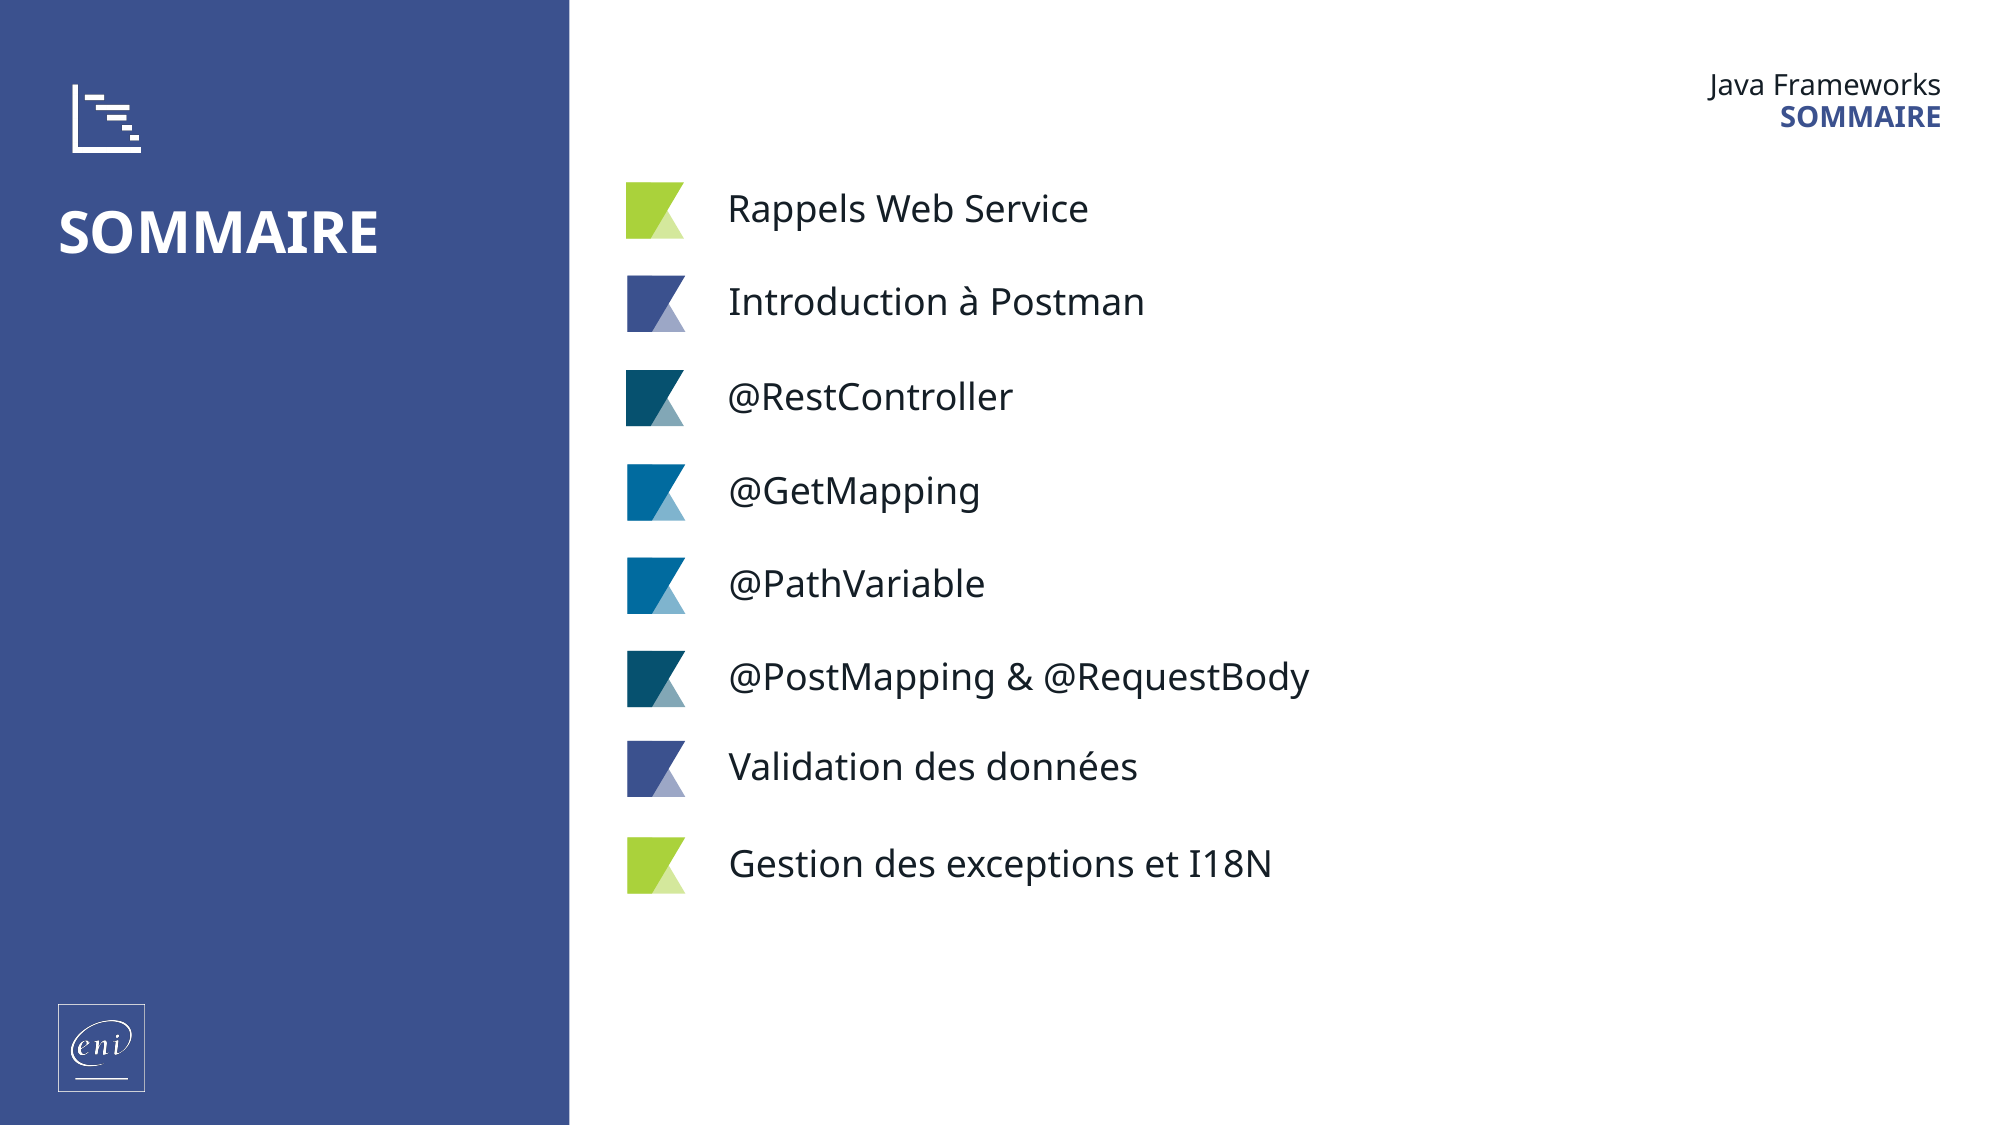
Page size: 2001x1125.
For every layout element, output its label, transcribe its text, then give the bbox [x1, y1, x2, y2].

text_box SOMMAIRE [58, 203, 526, 929]
text_box @GetMapping [713, 464, 1740, 520]
text_box Gestion des exceptions et I18N [713, 837, 1798, 893]
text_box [628, 556, 685, 615]
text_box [627, 837, 686, 894]
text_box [626, 182, 684, 239]
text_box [628, 274, 685, 333]
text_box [628, 739, 685, 798]
text_box @PathVariable [713, 557, 1730, 614]
text_box Java Frameworks SOMMAIRE [627, 70, 1942, 143]
text_box @RestController [712, 386, 1739, 426]
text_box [627, 650, 686, 707]
text_box @PostMapping & @RequestBody [713, 650, 1740, 707]
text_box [626, 370, 684, 427]
text_box [0, 0, 570, 1125]
text_box Validation des données [713, 740, 1671, 797]
picture [58, 1004, 145, 1092]
title Rappels Web Service [712, 182, 1796, 386]
picture [58, 70, 155, 167]
text_box Introduction à Postman [713, 275, 1798, 331]
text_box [628, 463, 685, 522]
